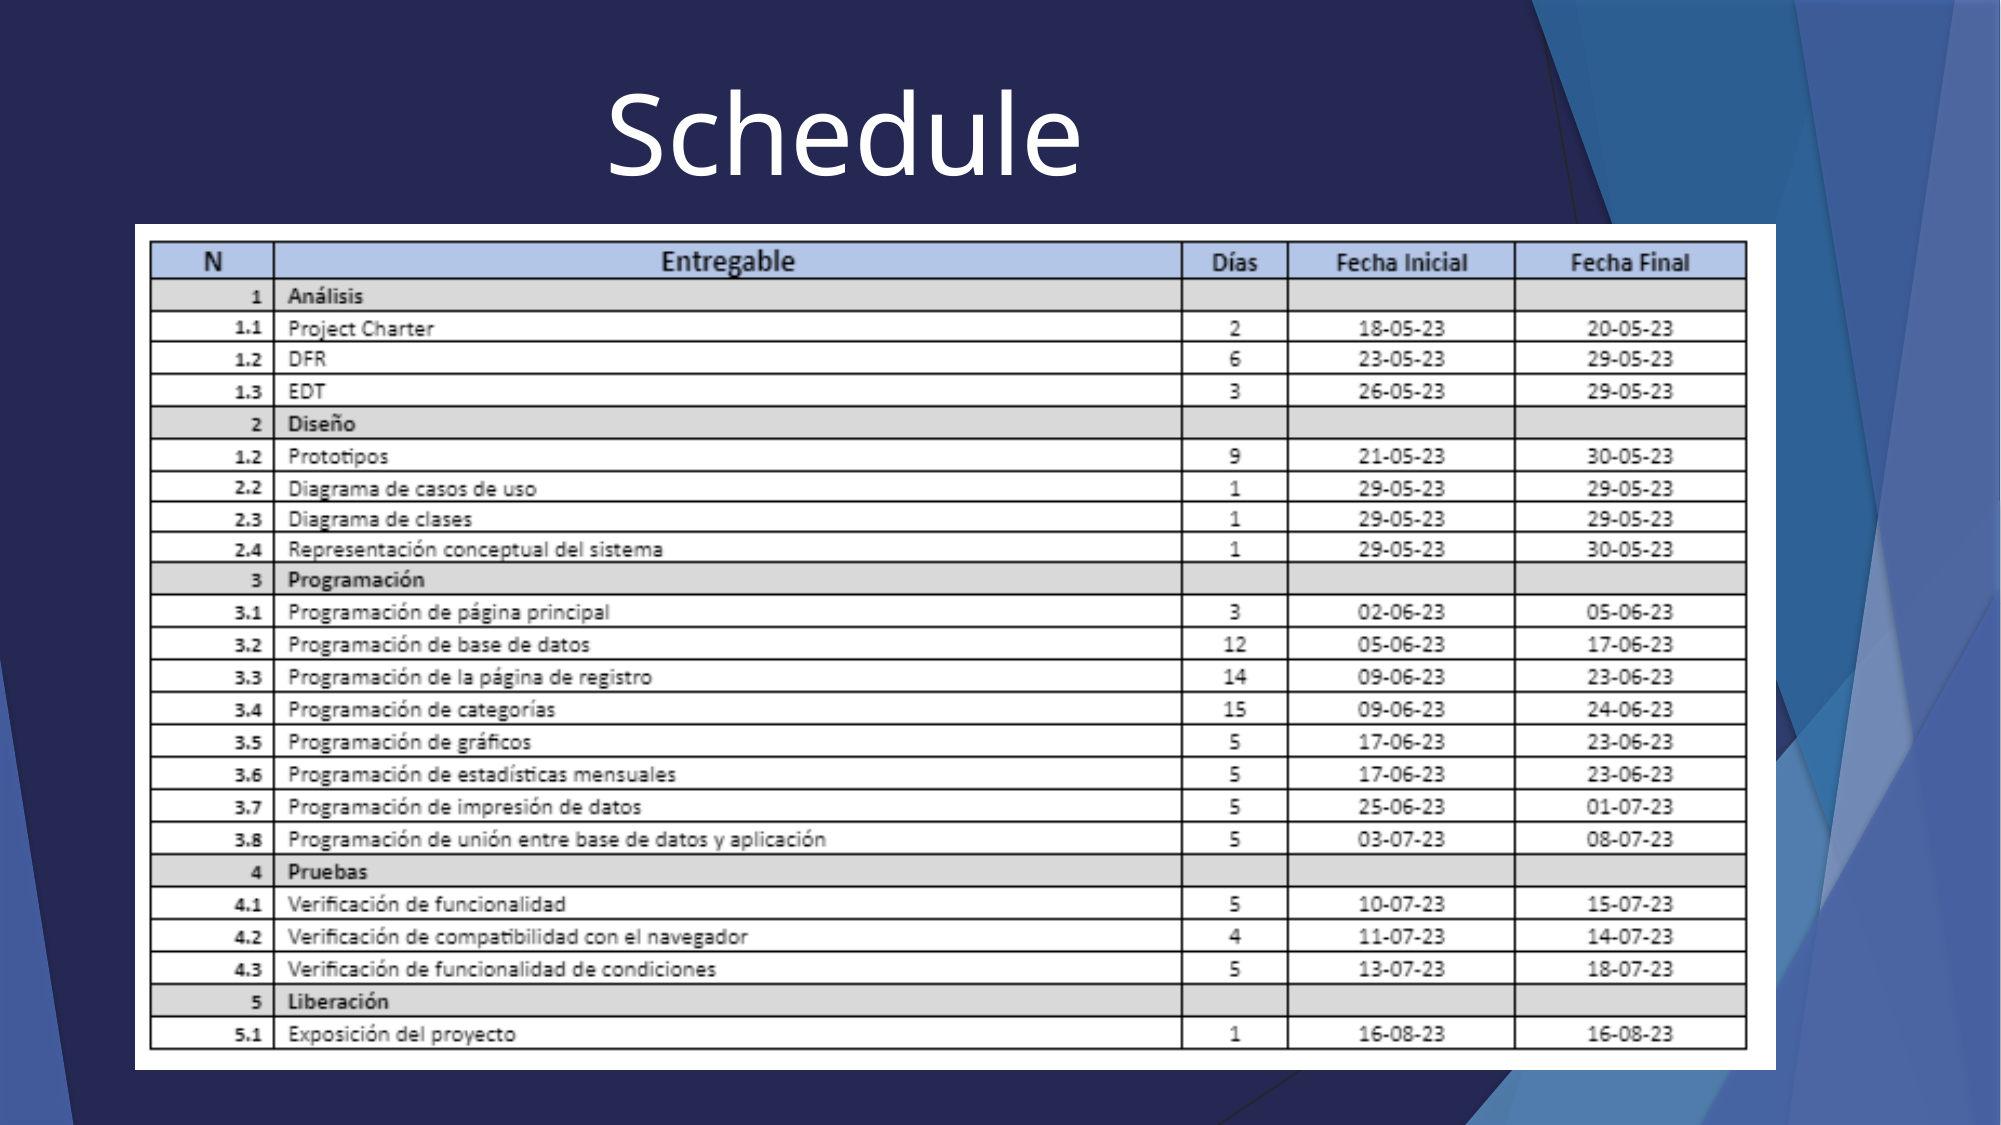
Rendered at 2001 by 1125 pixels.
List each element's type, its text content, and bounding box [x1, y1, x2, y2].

title Schedule [111, 55, 1522, 273]
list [135, 223, 1777, 1070]
